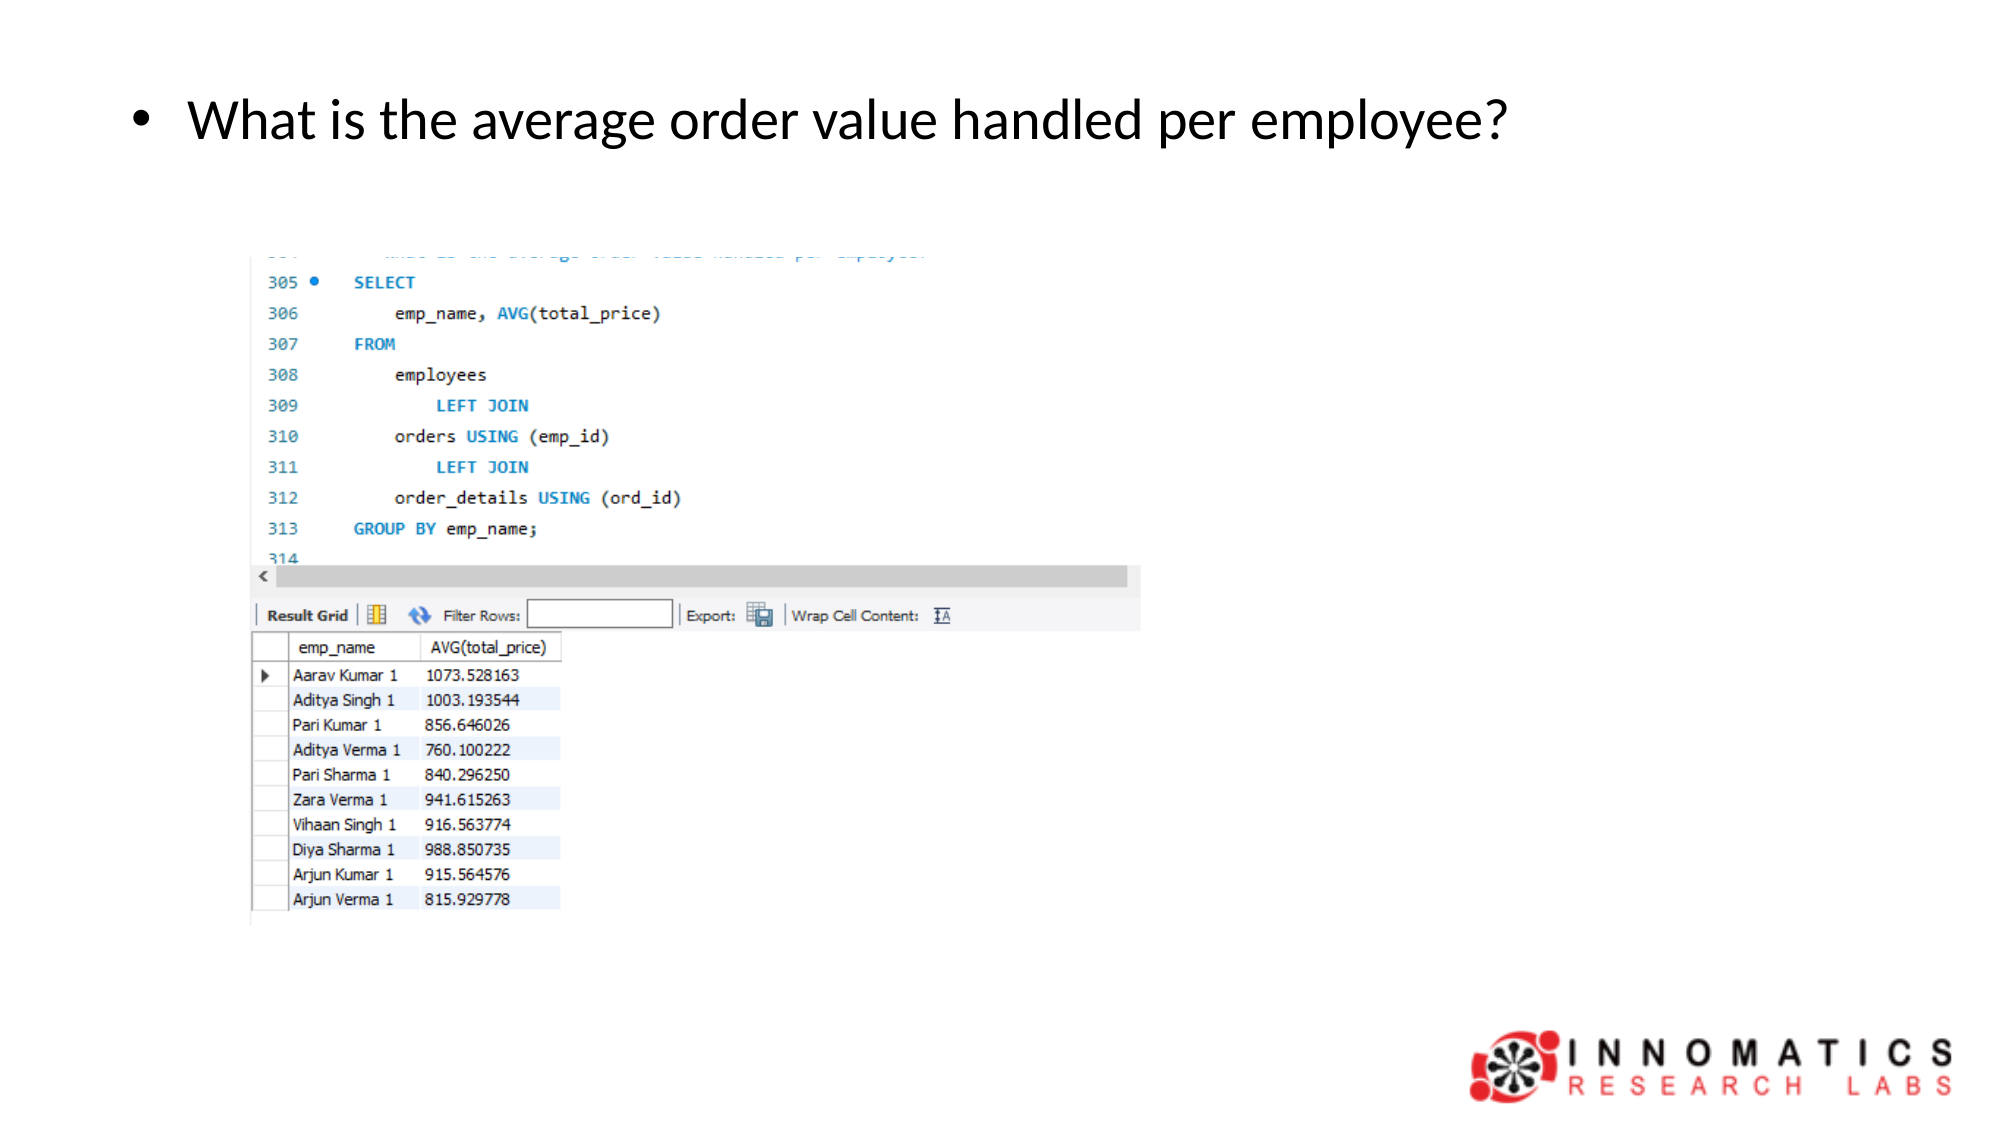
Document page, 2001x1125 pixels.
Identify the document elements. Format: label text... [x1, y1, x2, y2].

list What is the average order value handled per employee? [97, 82, 1863, 1014]
picture [249, 257, 1141, 927]
picture [1445, 1014, 1975, 1125]
